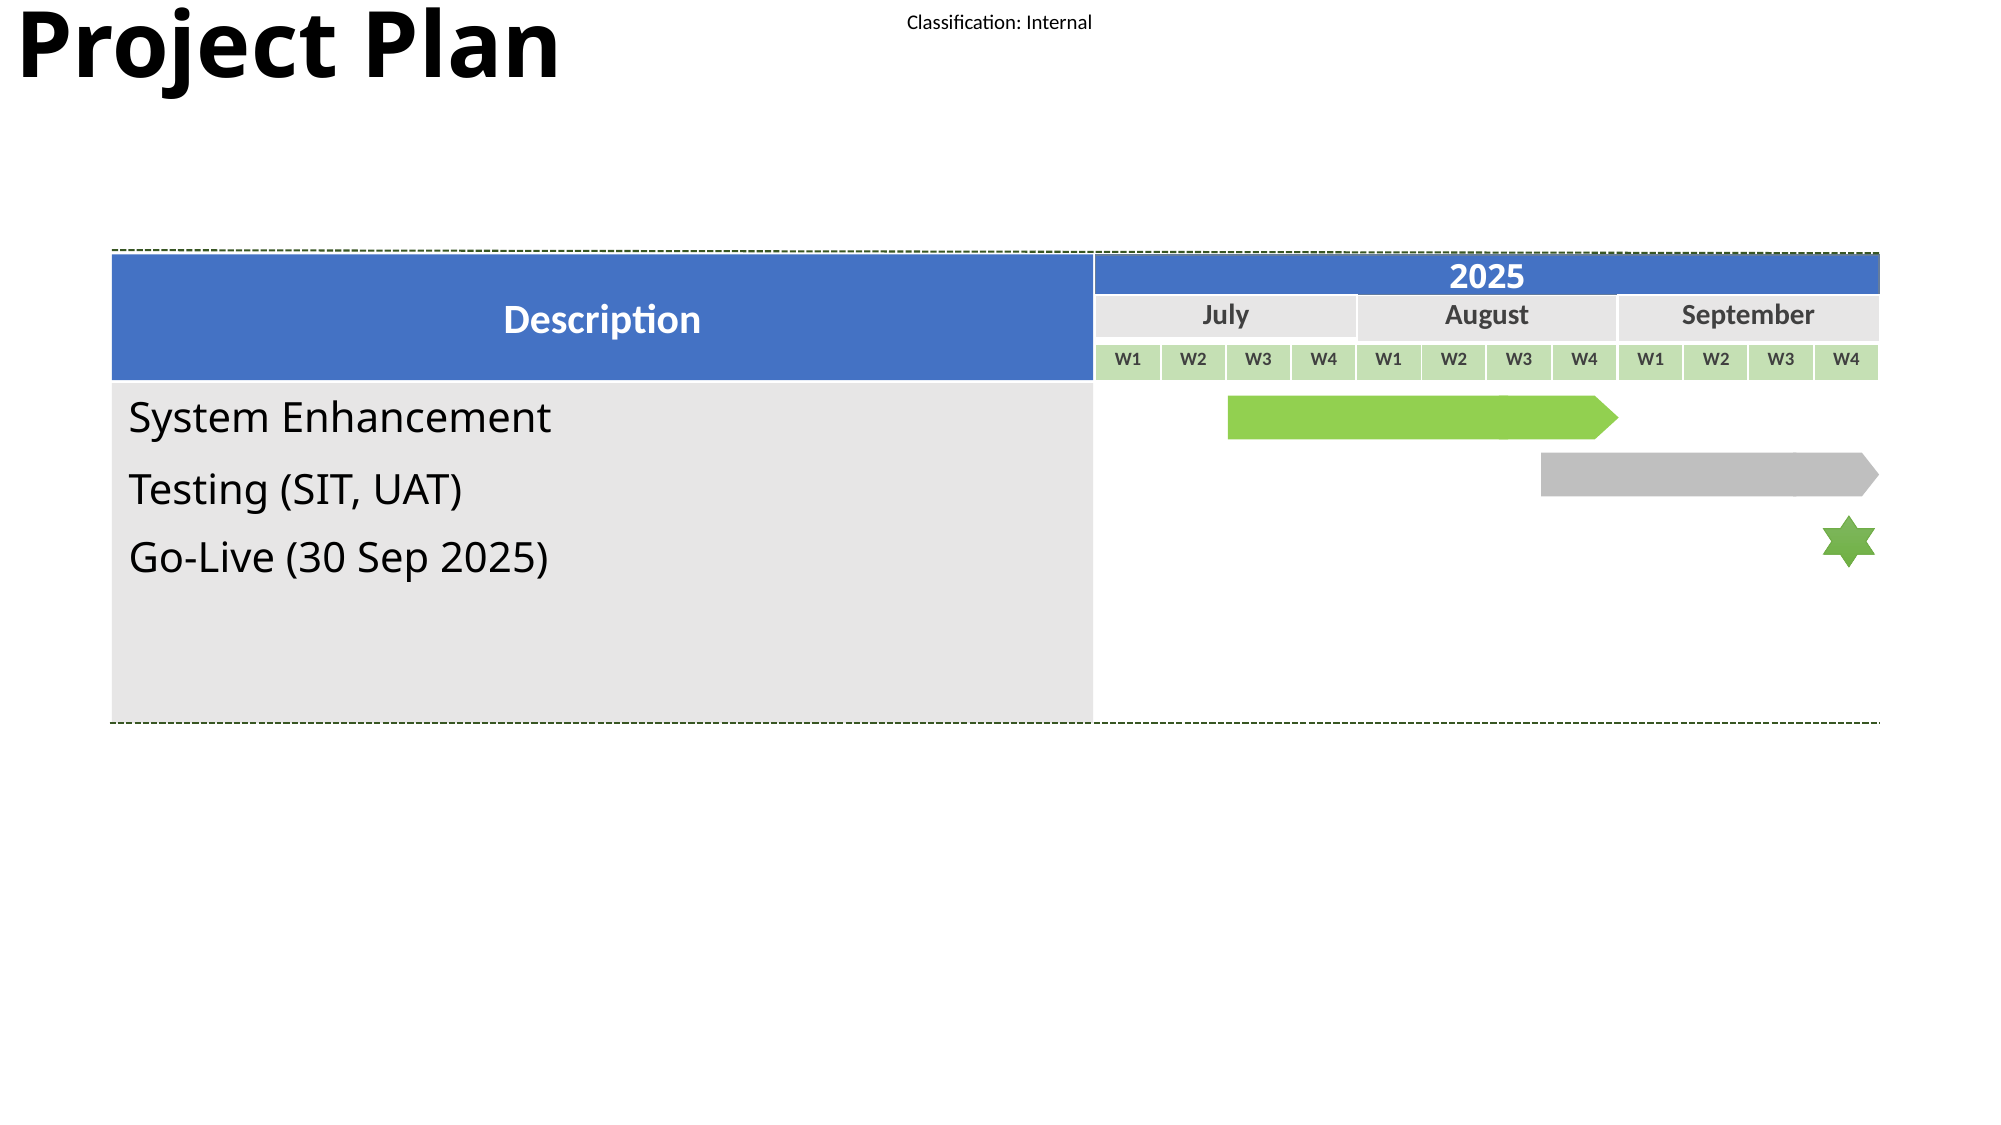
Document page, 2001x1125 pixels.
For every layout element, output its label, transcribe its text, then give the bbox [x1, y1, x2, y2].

table_header W1 [1096, 345, 1160, 380]
table_header W1 [1619, 345, 1682, 380]
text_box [1227, 395, 1619, 440]
table_header W2 [1684, 345, 1747, 380]
table_header W3 [1487, 345, 1551, 380]
table_header W4 [1553, 345, 1616, 380]
table_header W2 [1162, 345, 1225, 380]
table_header W4 [1815, 345, 1878, 380]
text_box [1541, 452, 1880, 497]
table_header W3 [1227, 345, 1290, 380]
text_box [1822, 515, 1876, 568]
text_box Project Plan [0, 0, 1725, 107]
table_header July [1096, 296, 1356, 337]
table_header W4 [1292, 345, 1355, 380]
table_header September [1619, 296, 1879, 341]
table_header W1 [1357, 345, 1421, 380]
text_box 2025 [1094, 254, 1880, 295]
text_box System Enhancement Testing (SIT, UAT) Go-Live (30 Sep 2025) [111, 382, 1094, 723]
table_header W3 [1749, 345, 1813, 380]
text_box Description [111, 254, 1094, 381]
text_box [111, 250, 1880, 254]
table_header August [1358, 296, 1616, 341]
table_header W2 [1422, 345, 1485, 380]
